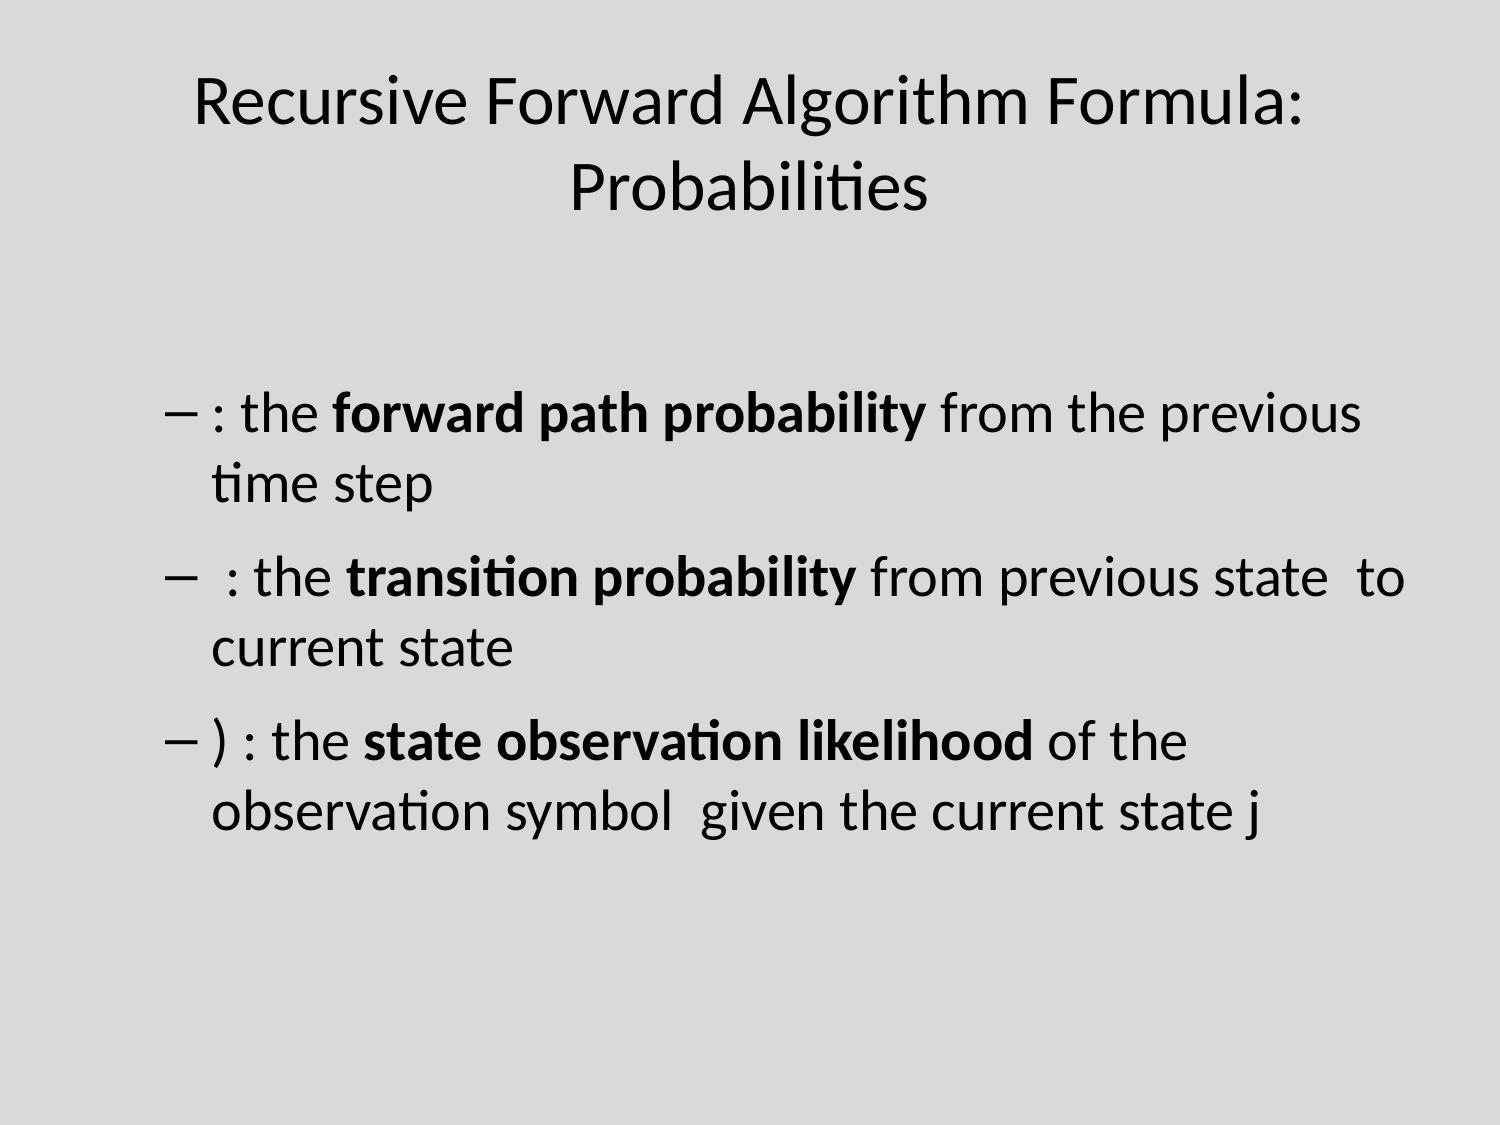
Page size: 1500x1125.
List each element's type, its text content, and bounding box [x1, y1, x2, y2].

title Recursive Forward Algorithm Formula: Probabilities [75, 45, 1425, 233]
